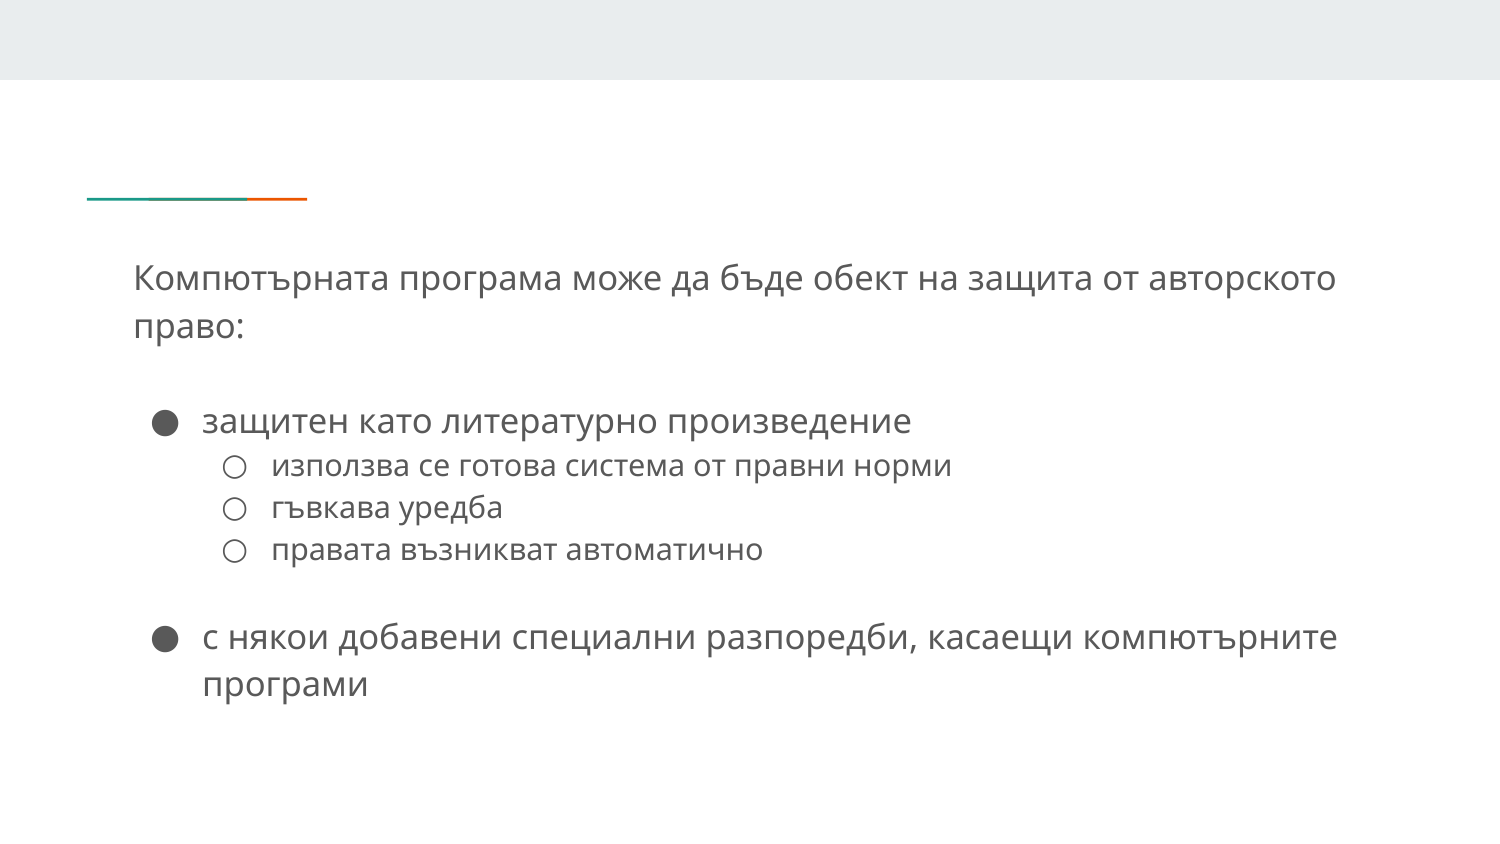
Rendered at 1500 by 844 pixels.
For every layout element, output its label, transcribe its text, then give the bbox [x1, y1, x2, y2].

list Компютърната програма може да бъде обект на защита от авторското право: защитен като литературно произведение използва се готова система от правни норми гъвкава уредба правата възникват автоматично с някои добавени специални разпоредби, касаещи компютърните програми [119, 243, 1381, 712]
